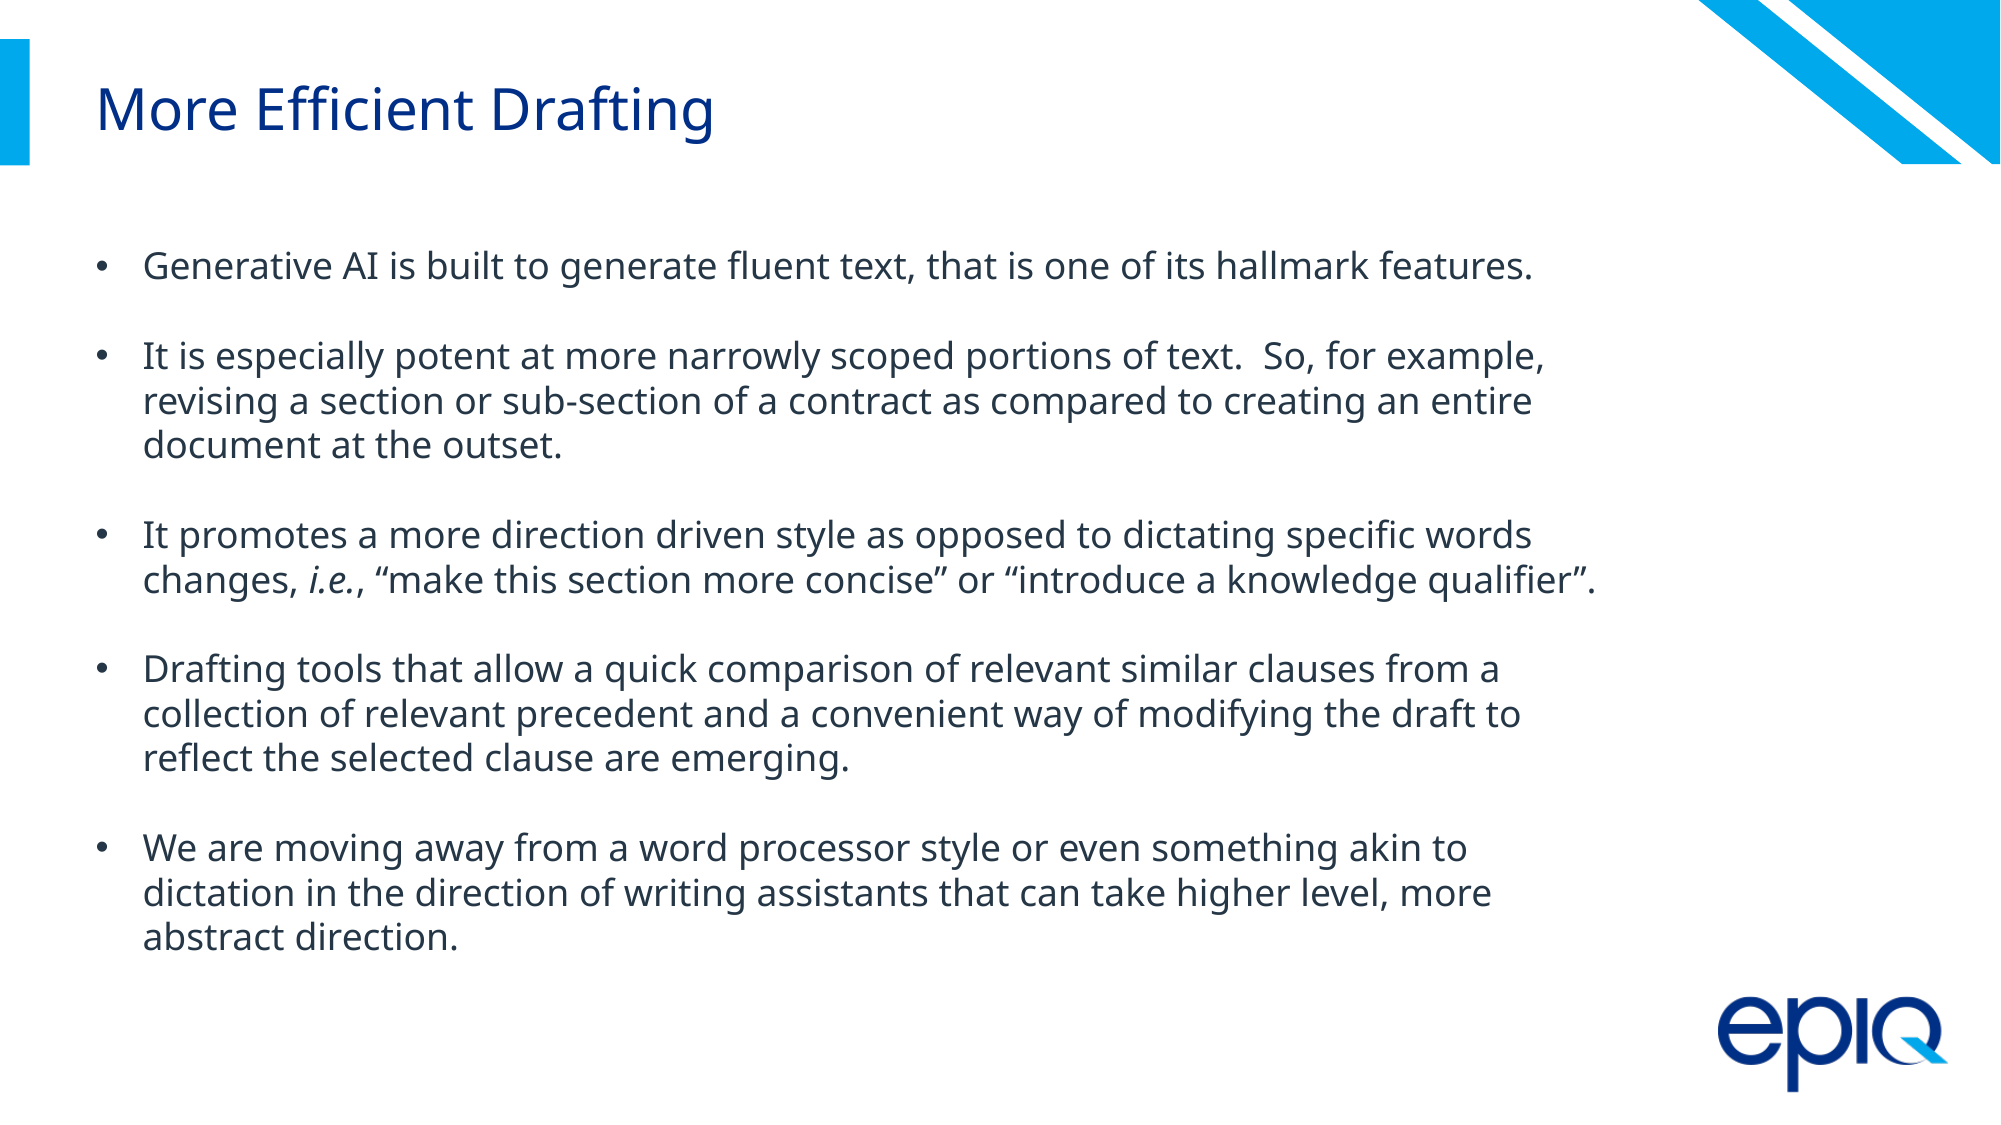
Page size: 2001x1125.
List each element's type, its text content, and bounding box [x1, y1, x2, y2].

list Generative AI is built to generate fluent text, that is one of its hallmark features. It is especially potent at more narrowly scoped portions of text. So, for example, revising a section or sub-section of a contract as compared to creating an entire document at the outset. It promotes a more direction driven style as opposed to dictating specific words changes, i.e., “make this section more concise” or “introduce a knowledge qualifier”. Drafting tools that allow a quick comparison of relevant similar clauses from a collection of relevant precedent and a convenient way of modifying the draft to reflect the selected clause are emerging. We are moving away from a word processor style or even something akin to dictation in the direction of writing assistants that can take higher level, more abstract direction. [95, 242, 1626, 989]
picture [1717, 995, 1951, 1094]
title More Efficient Drafting [95, 72, 1843, 185]
